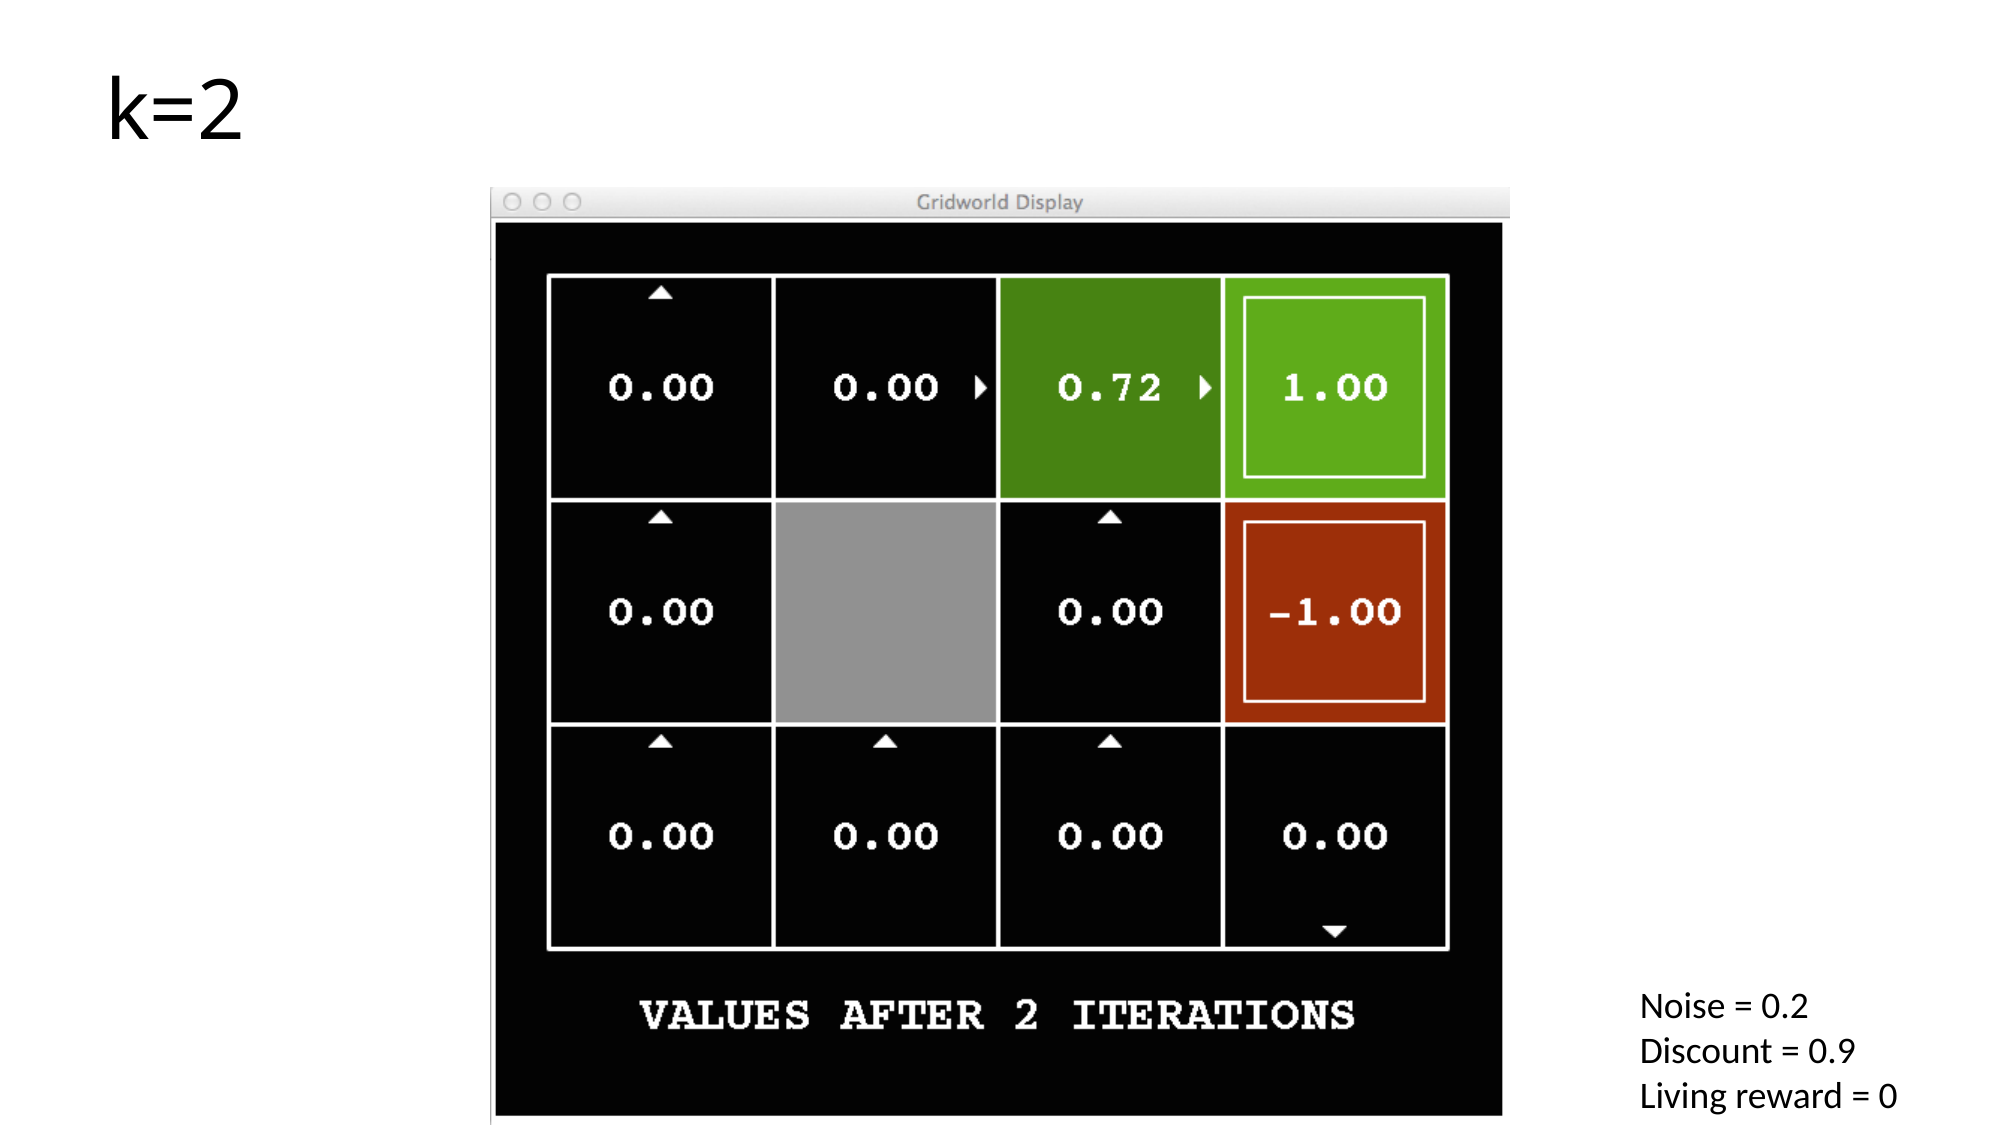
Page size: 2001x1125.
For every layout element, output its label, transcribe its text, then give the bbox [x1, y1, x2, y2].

title k=2 [90, 60, 1816, 164]
text_box Noise = 0.2 Discount = 0.9 Living reward = 0 [1624, 973, 2000, 1124]
picture [490, 187, 1510, 1125]
